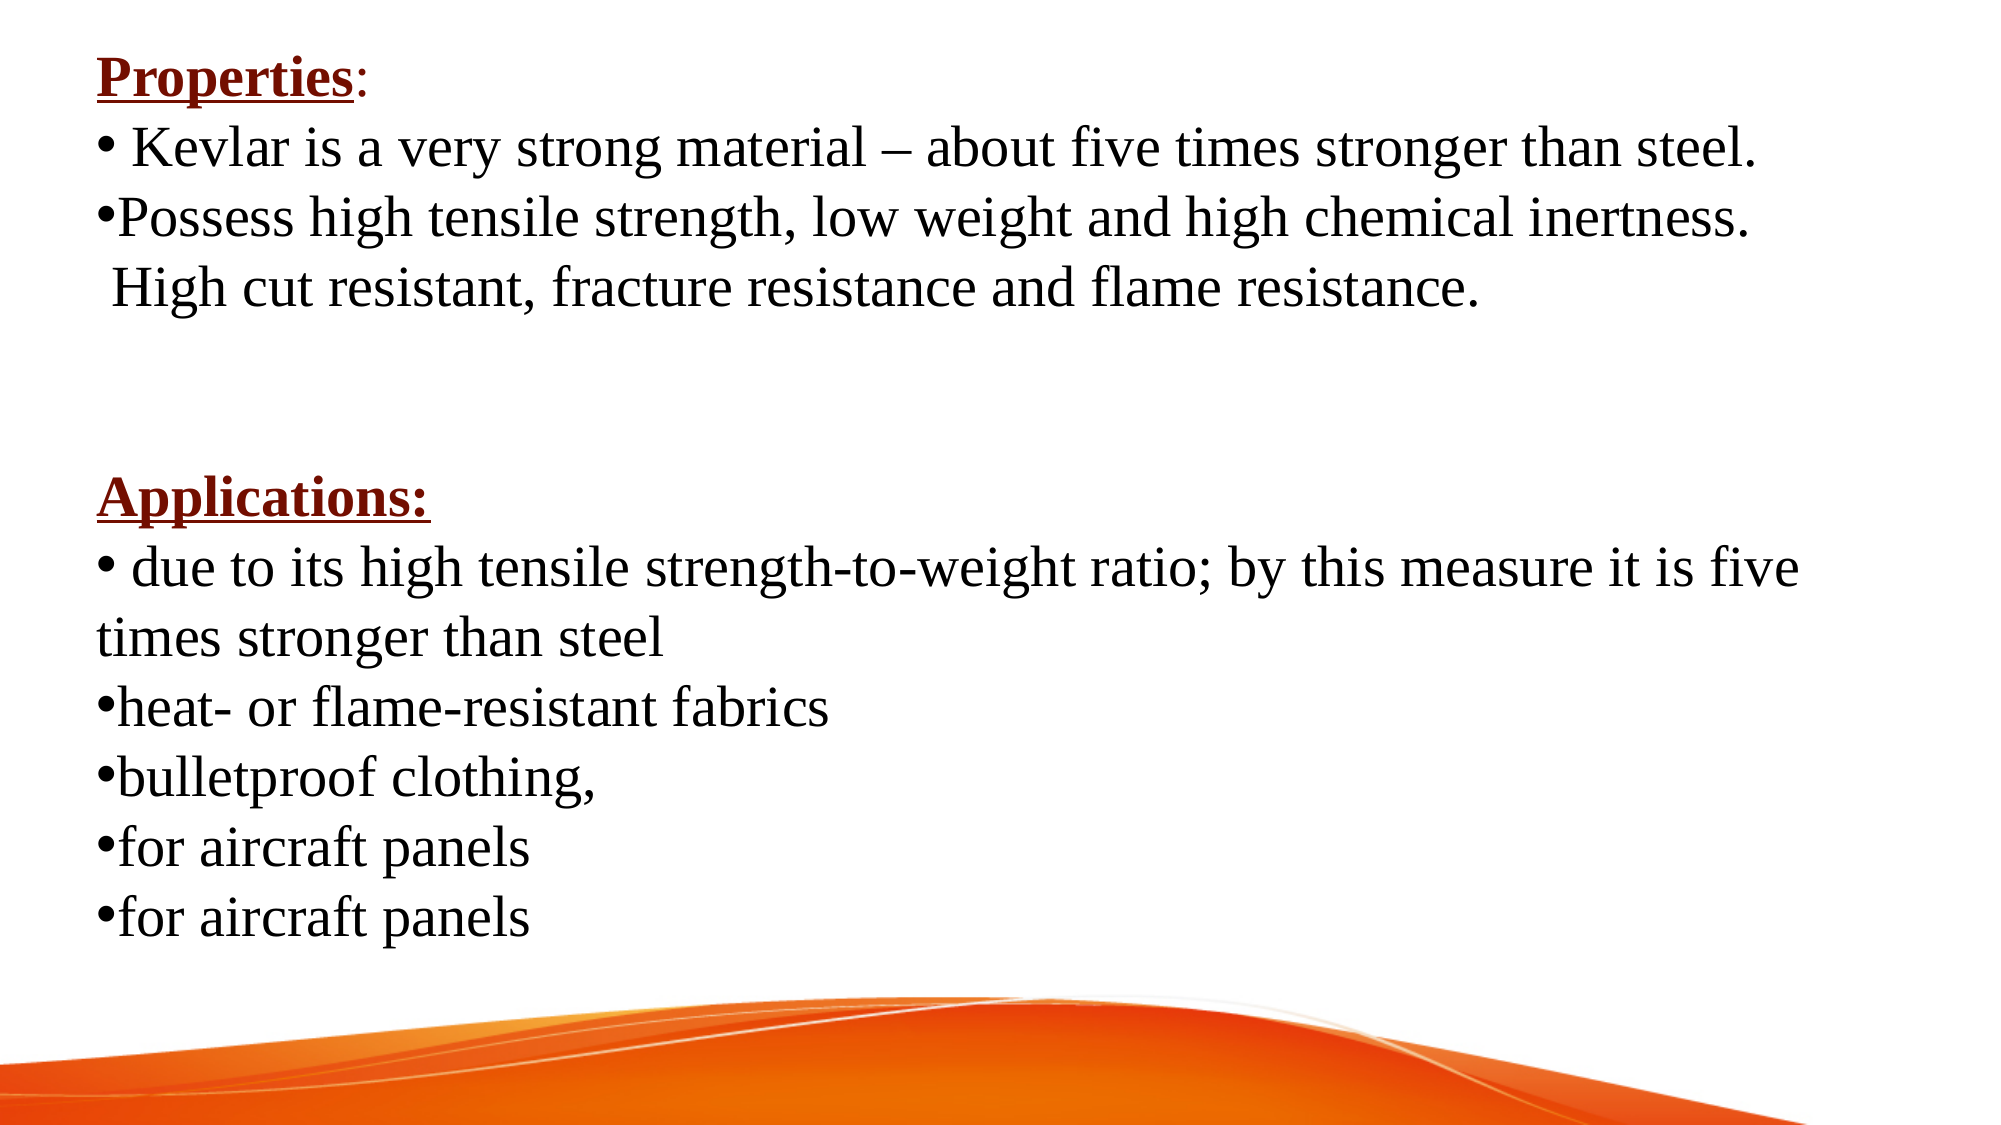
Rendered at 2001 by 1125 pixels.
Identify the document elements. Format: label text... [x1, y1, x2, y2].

text_box Properties: Kevlar is a very strong material – about five times stronger than steel. Possess high tensile strength, low weight and high chemical inertness. High cut resistant, fracture resistance and flame resistance. Applications: due to its high tensile strength-to-weight ratio; by this measure it is five times stronger than steel heat- or flame-resistant fabrics bulletproof clothing, for aircraft panels for aircraft panels [81, 38, 1866, 949]
picture [0, 0, 2000, 1125]
